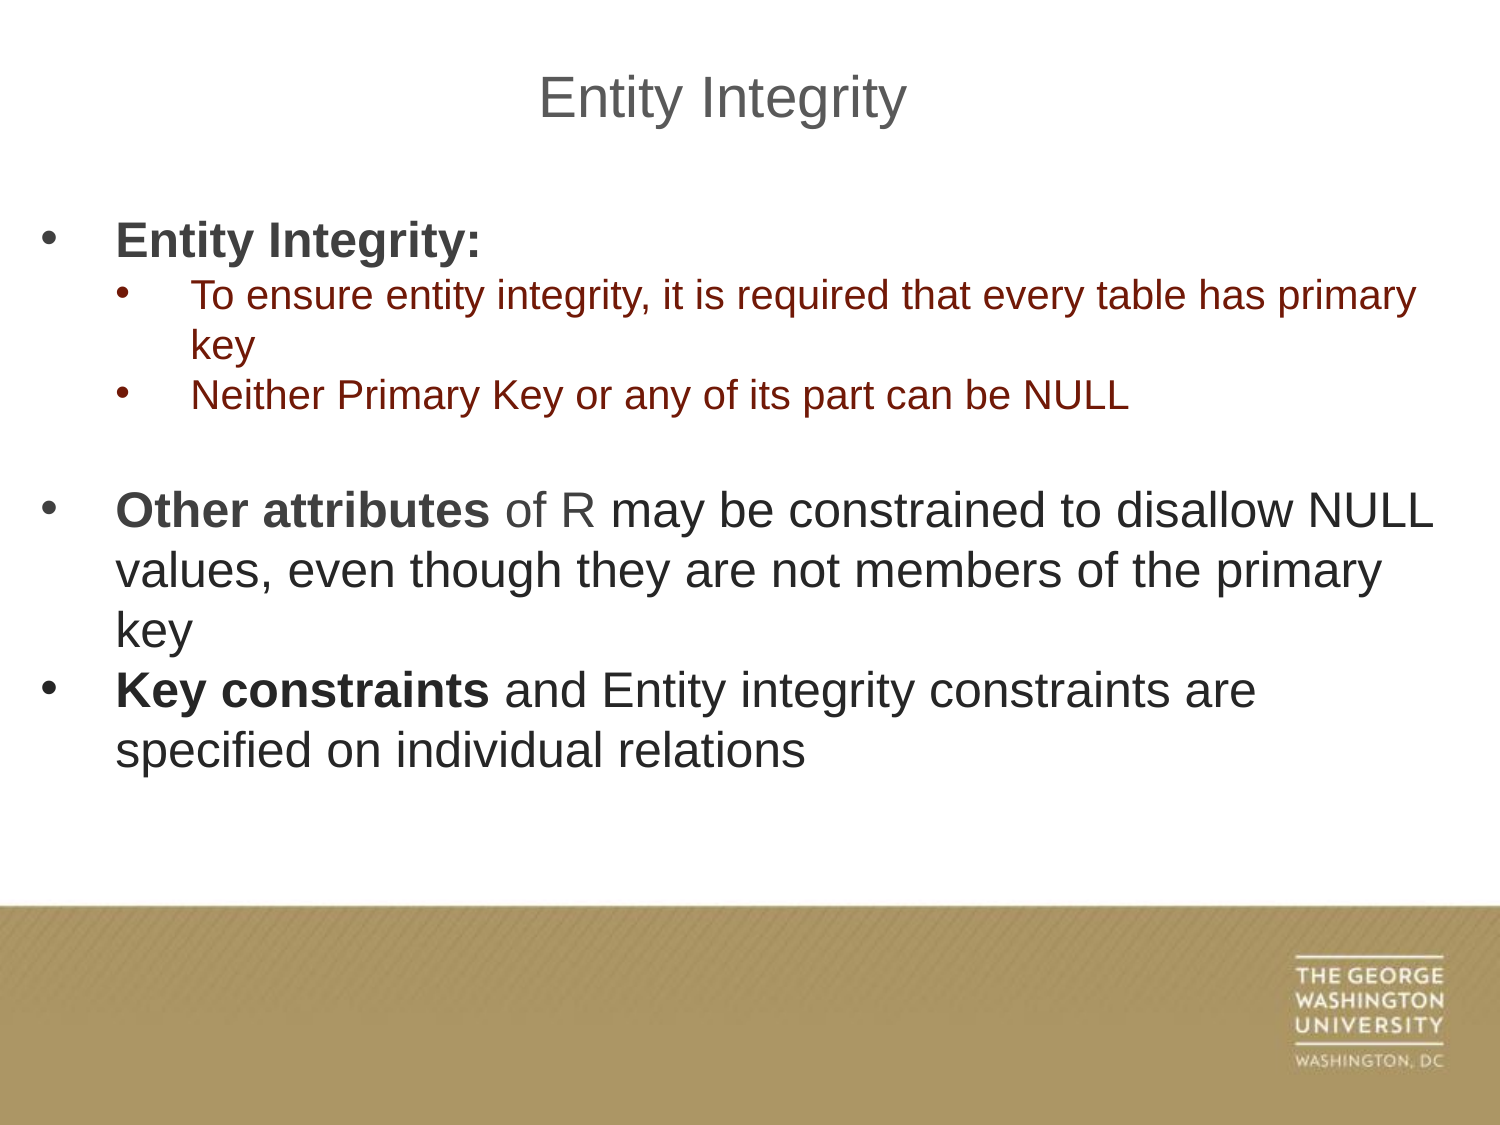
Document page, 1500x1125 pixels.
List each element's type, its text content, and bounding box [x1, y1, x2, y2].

title Entity Integrity [172, 51, 1275, 160]
picture [0, 0, 1500, 1125]
text_box Entity Integrity: To ensure entity integrity, it is required that every table has primary key Neither Primary Key or any of its part can be NULL Other attributes of R may be constrained to disallow NULL values, even though they are not members of the primary key Key constraints and Entity integrity constraints are specified on individual relations [25, 200, 1469, 895]
